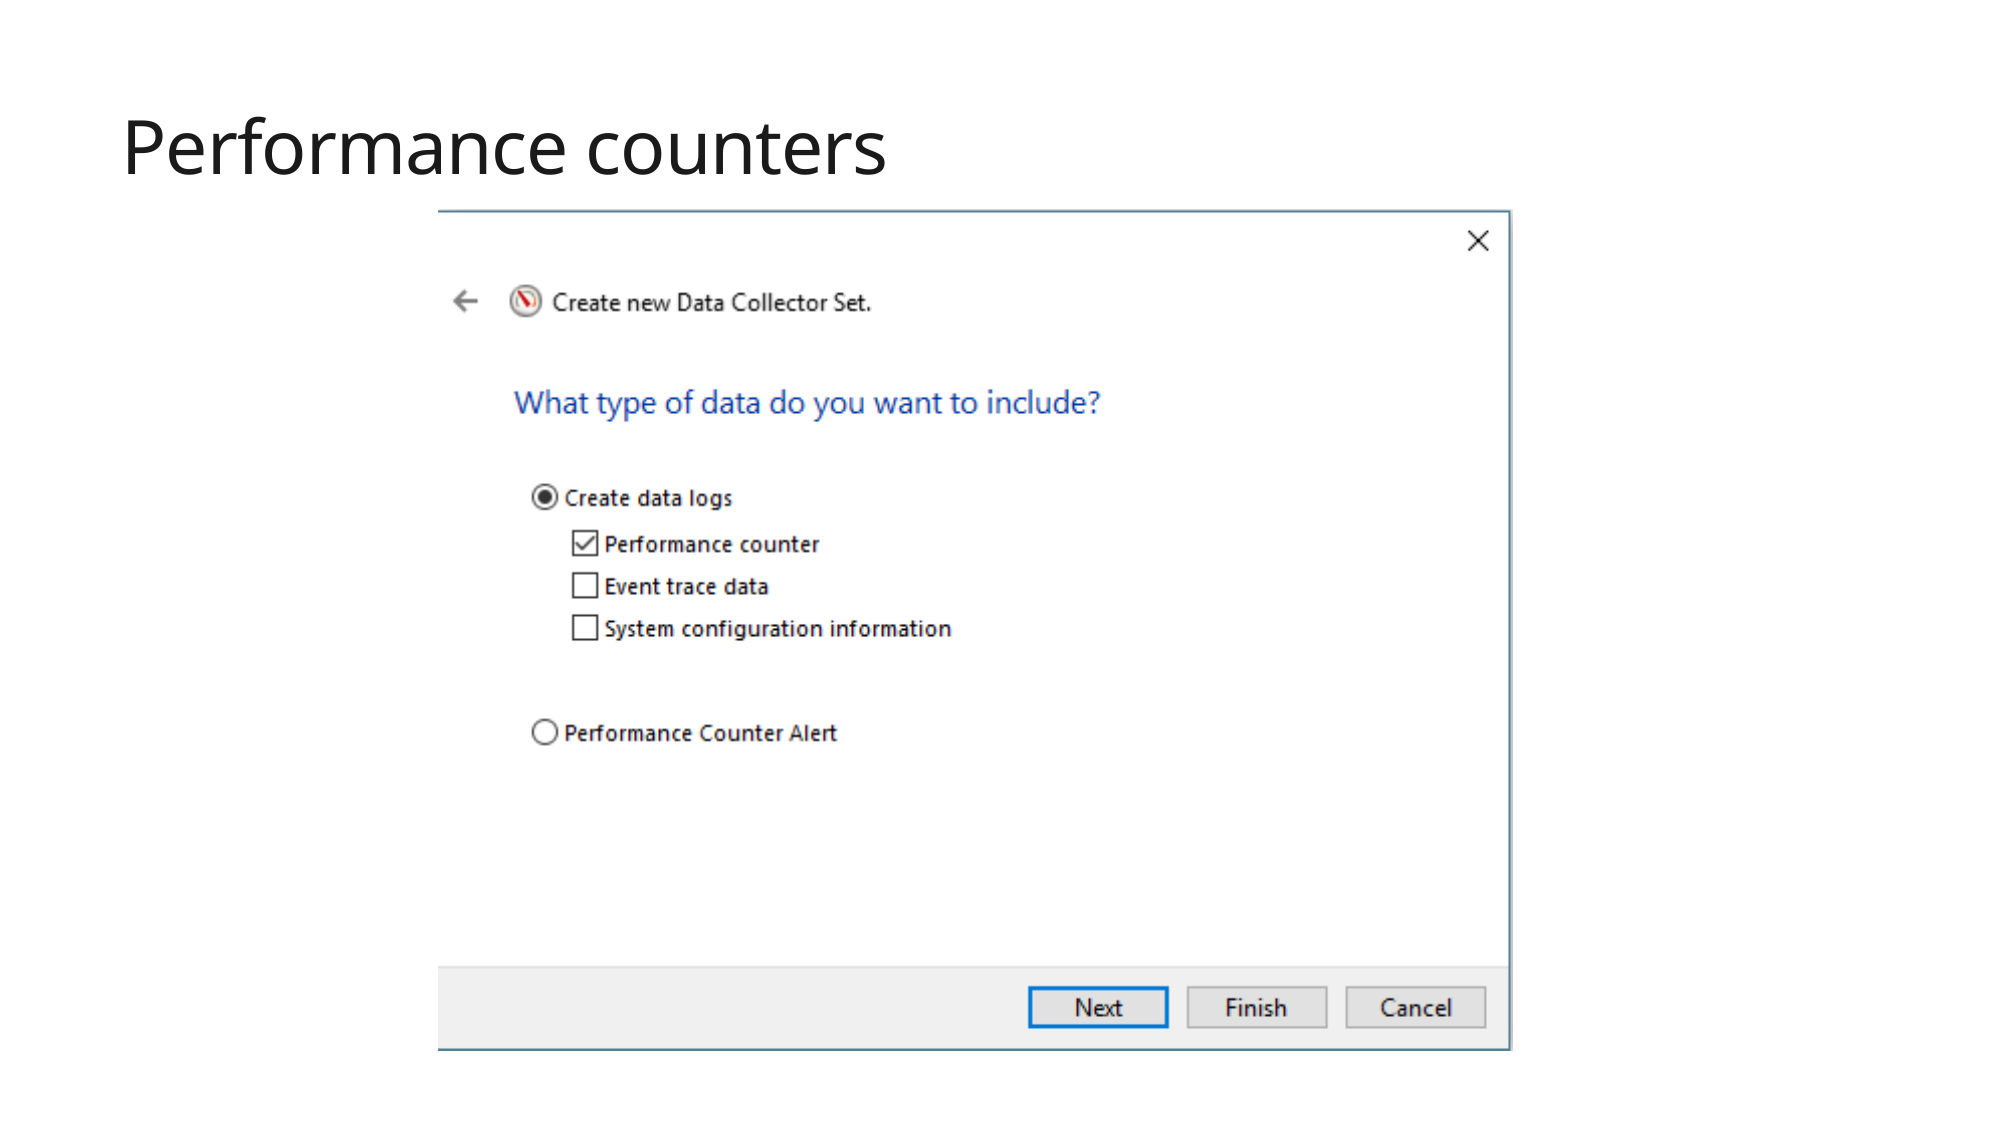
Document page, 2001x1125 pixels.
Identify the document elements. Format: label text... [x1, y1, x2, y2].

text_box Performance counters [121, 99, 1929, 190]
picture [437, 209, 1513, 1052]
